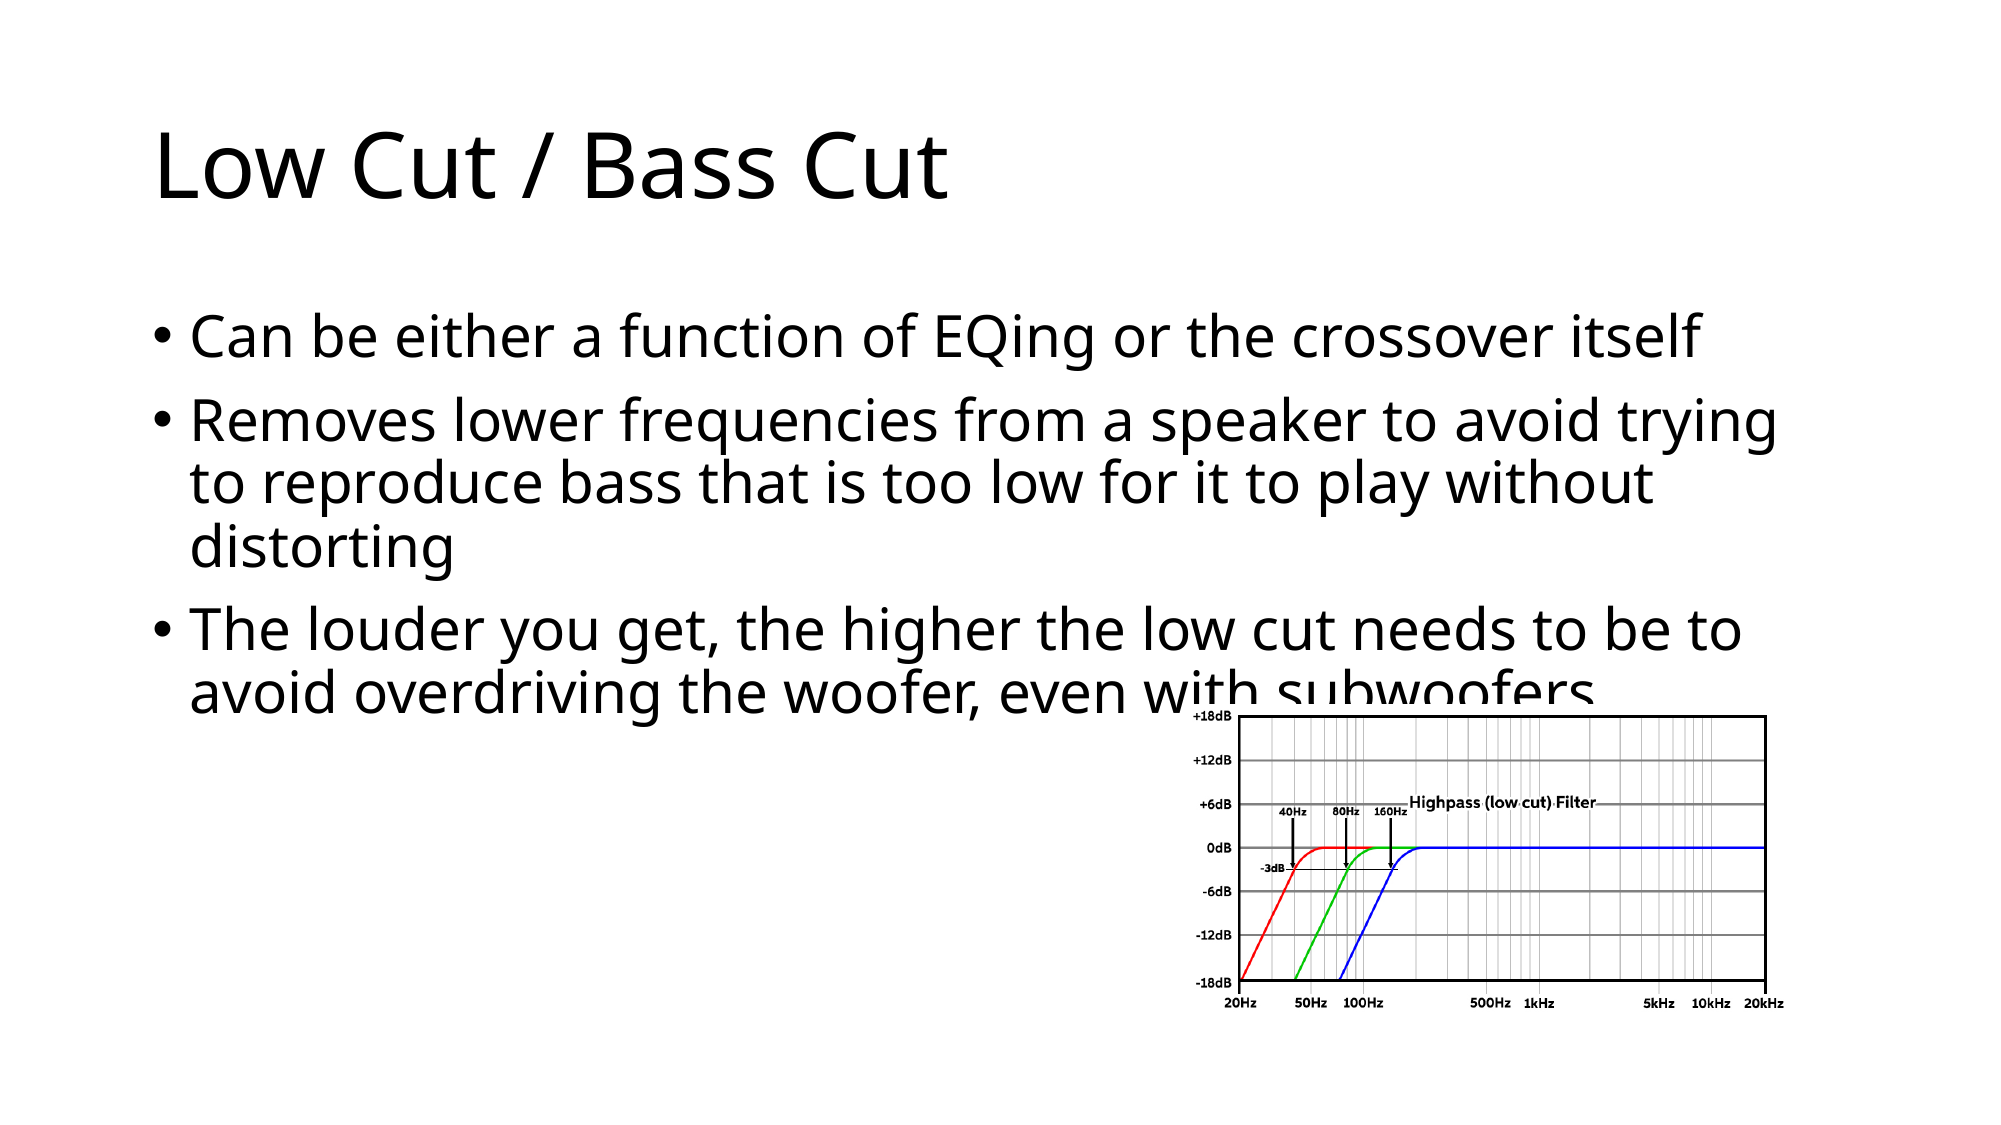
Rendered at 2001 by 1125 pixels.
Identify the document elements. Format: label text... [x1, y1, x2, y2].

list Can be either a function of EQing or the crossover itself Removes lower frequencies from a speaker to avoid trying to reproduce bass that is too low for it to play without distorting The louder you get, the higher the low cut needs to be to avoid overdriving the woofer, even with subwoofers [137, 299, 1863, 1014]
picture [1187, 704, 1789, 1014]
title Low Cut / Bass Cut [137, 59, 1863, 278]
